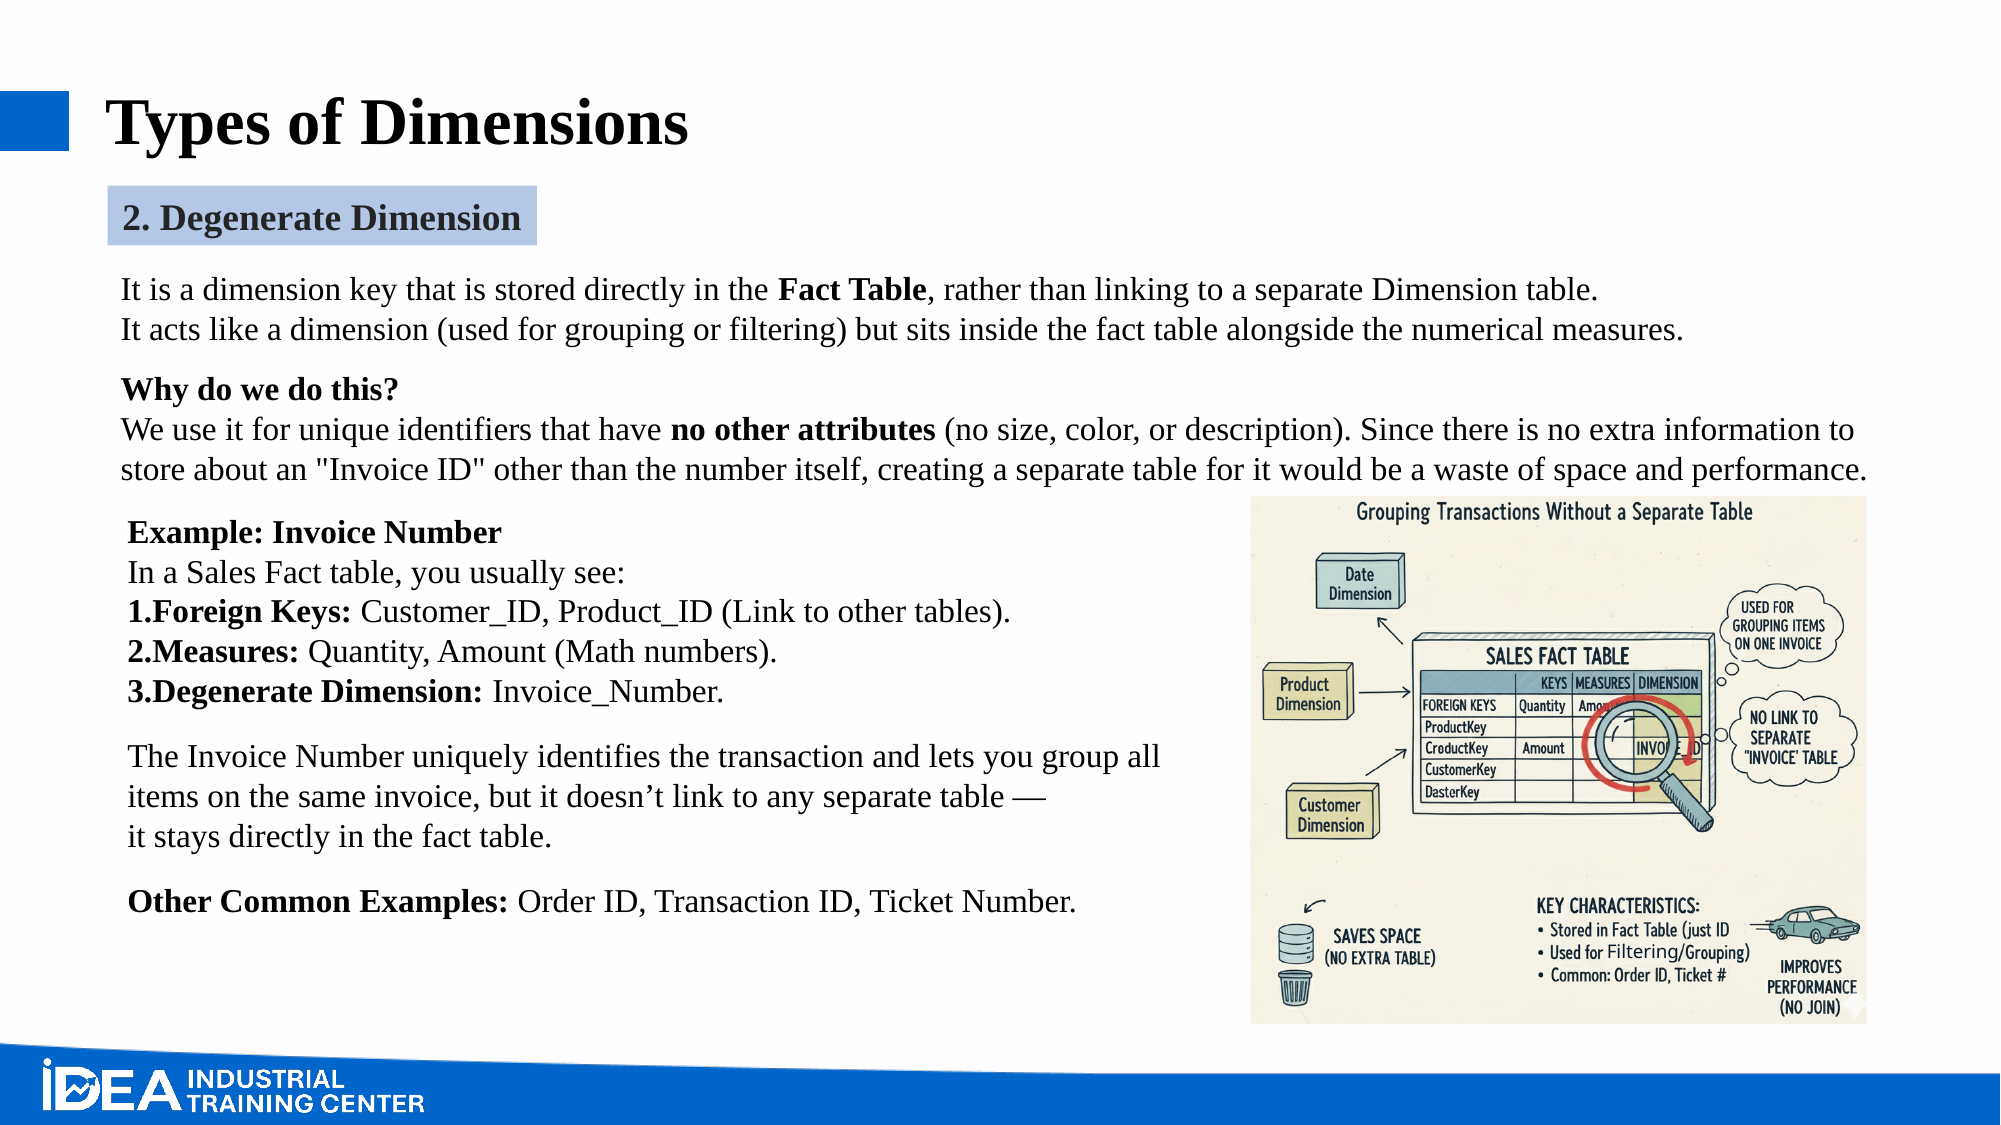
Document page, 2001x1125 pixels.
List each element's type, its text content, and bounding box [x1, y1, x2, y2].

text_box Example: Invoice Number In a Sales Fact table, you usually see: Foreign Keys: Customer_ID, Product_ID (Link to other tables). Measures: Quantity, Amount (Math numbers). Degenerate Dimension: Invoice_Number. The Invoice Number uniquely identifies the transaction and lets you group all items on the same invoice, but it doesn’t link to any separate table — it stays directly in the fact table. Other Common Examples: Order ID, Transaction ID, Ticket Number. [112, 502, 1250, 927]
picture [0, 1031, 2000, 1125]
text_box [1250, 496, 1867, 1024]
text_box 2. Degenerate Dimension [107, 185, 537, 246]
text_box It is a dimension key that is stored directly in the Fact Table, rather than linking to a separate Dimension table. It acts like a dimension (used for grouping or filtering) but sits inside the fact table alongside the numerical measures. Why do we do this? We use it for unique identifiers that have no other attributes (no size, color, or description). Since there is no extra information to store about an "Invoice ID" other than the number itself, creating a separate table for it would be a waste of space and performance. [105, 260, 1918, 495]
title Types of Dimensions [105, 94, 1895, 167]
picture [0, 91, 69, 151]
